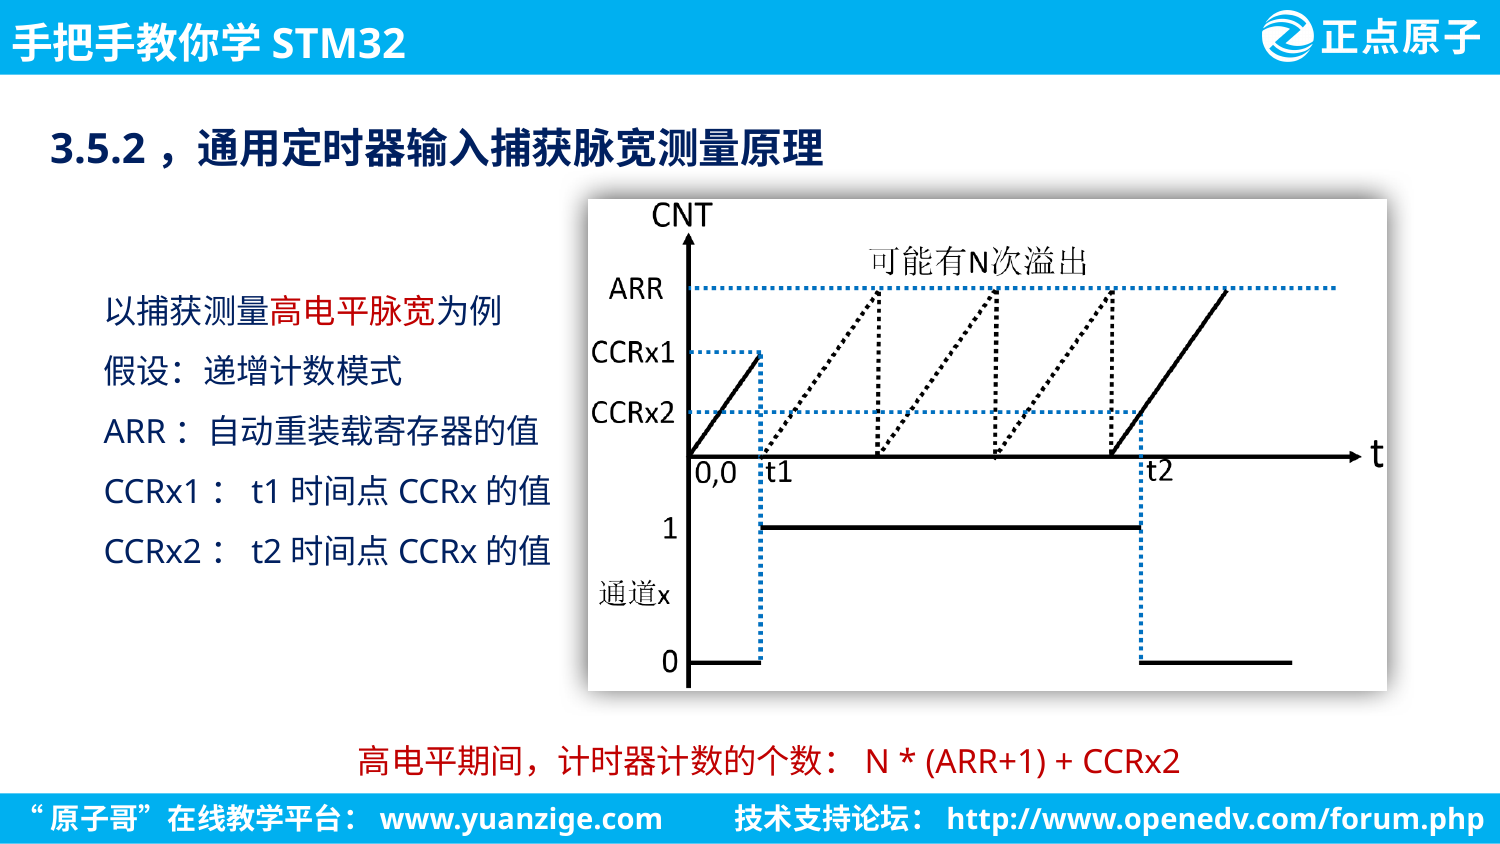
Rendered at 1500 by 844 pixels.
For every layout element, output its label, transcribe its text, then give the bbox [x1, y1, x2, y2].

picture [1391, 45, 1397, 53]
picture [1404, 20, 1438, 54]
picture [1412, 44, 1418, 52]
picture [1431, 44, 1438, 52]
text_box 以捕获测量高电平脉宽为例 假设：递增计数模式 ARR：自动重装载寄存器的值 CCRx1：t1时间点CCRx的值 CCRx2：t2时间点CCRx的值 [88, 263, 565, 578]
text_box 3.5.2，通用定时器输入捕获脉宽测量原理 [42, 93, 863, 176]
text_box [0, 0, 1500, 76]
picture [1364, 45, 1370, 53]
text_box 高电平期间，计时器计数的个数：N * (ARR+1) + CCRx2 [343, 713, 1263, 788]
picture [588, 199, 1387, 691]
picture [1367, 18, 1396, 42]
picture [1263, 27, 1307, 61]
text_box “原子哥”在线教学平台：www.yuanzige.com [0, 793, 544, 843]
text_box 从模式选择：复位模式 [571, 263, 575, 578]
text_box 手把手教你学STM32 [0, 0, 967, 75]
picture [1322, 21, 1357, 52]
text_box 技术支持论坛：http://www.openedv.com/forum.php [544, 793, 1500, 843]
picture [1267, 11, 1313, 45]
picture [1445, 21, 1479, 54]
